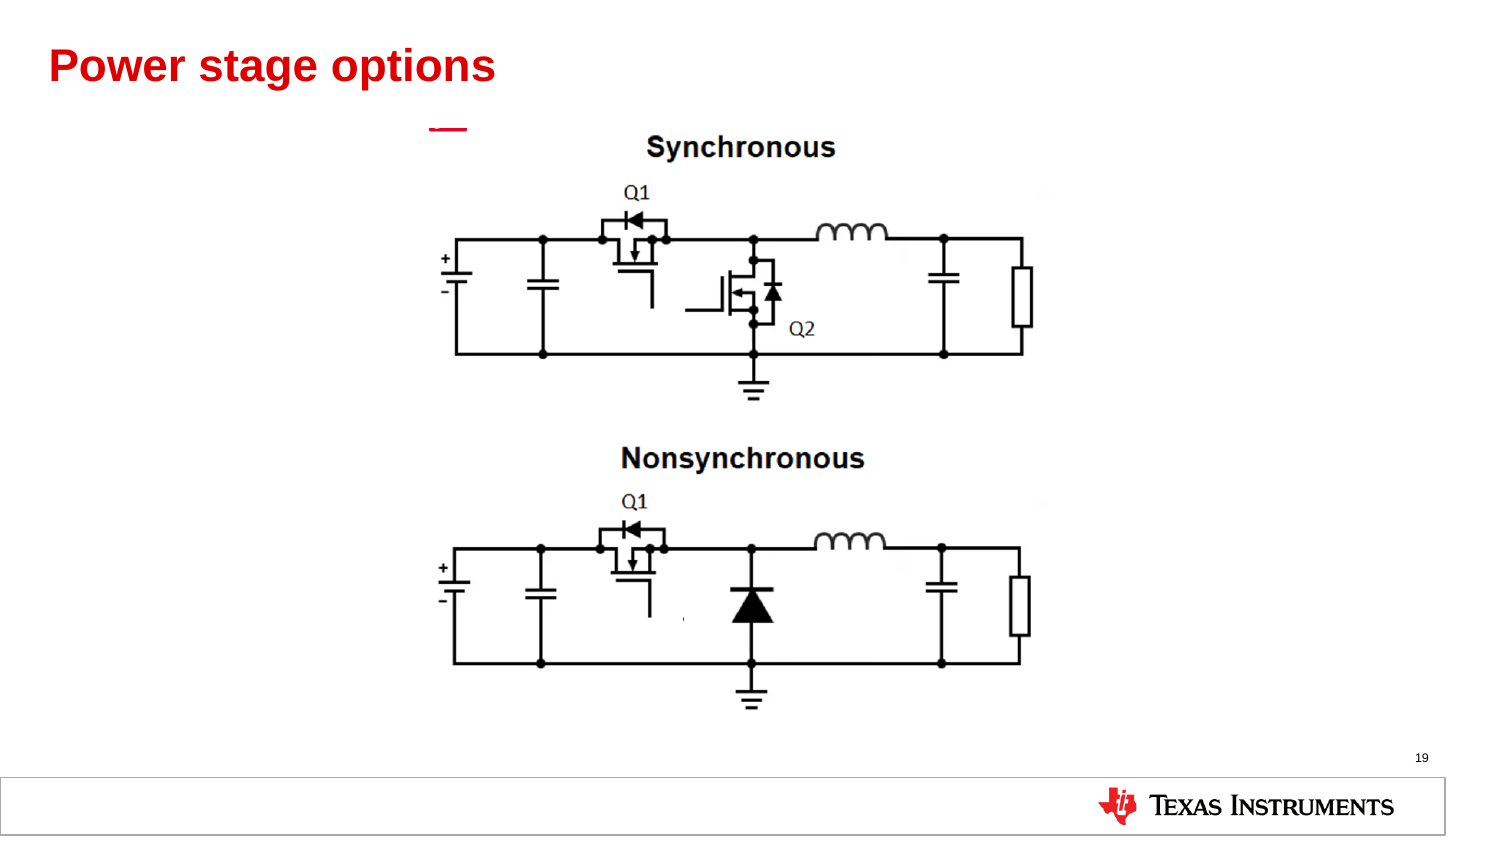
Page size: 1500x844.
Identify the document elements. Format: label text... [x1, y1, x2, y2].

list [428, 128, 1071, 738]
slide_number 19 [1089, 744, 1440, 770]
title Power stage options [37, 17, 1426, 119]
